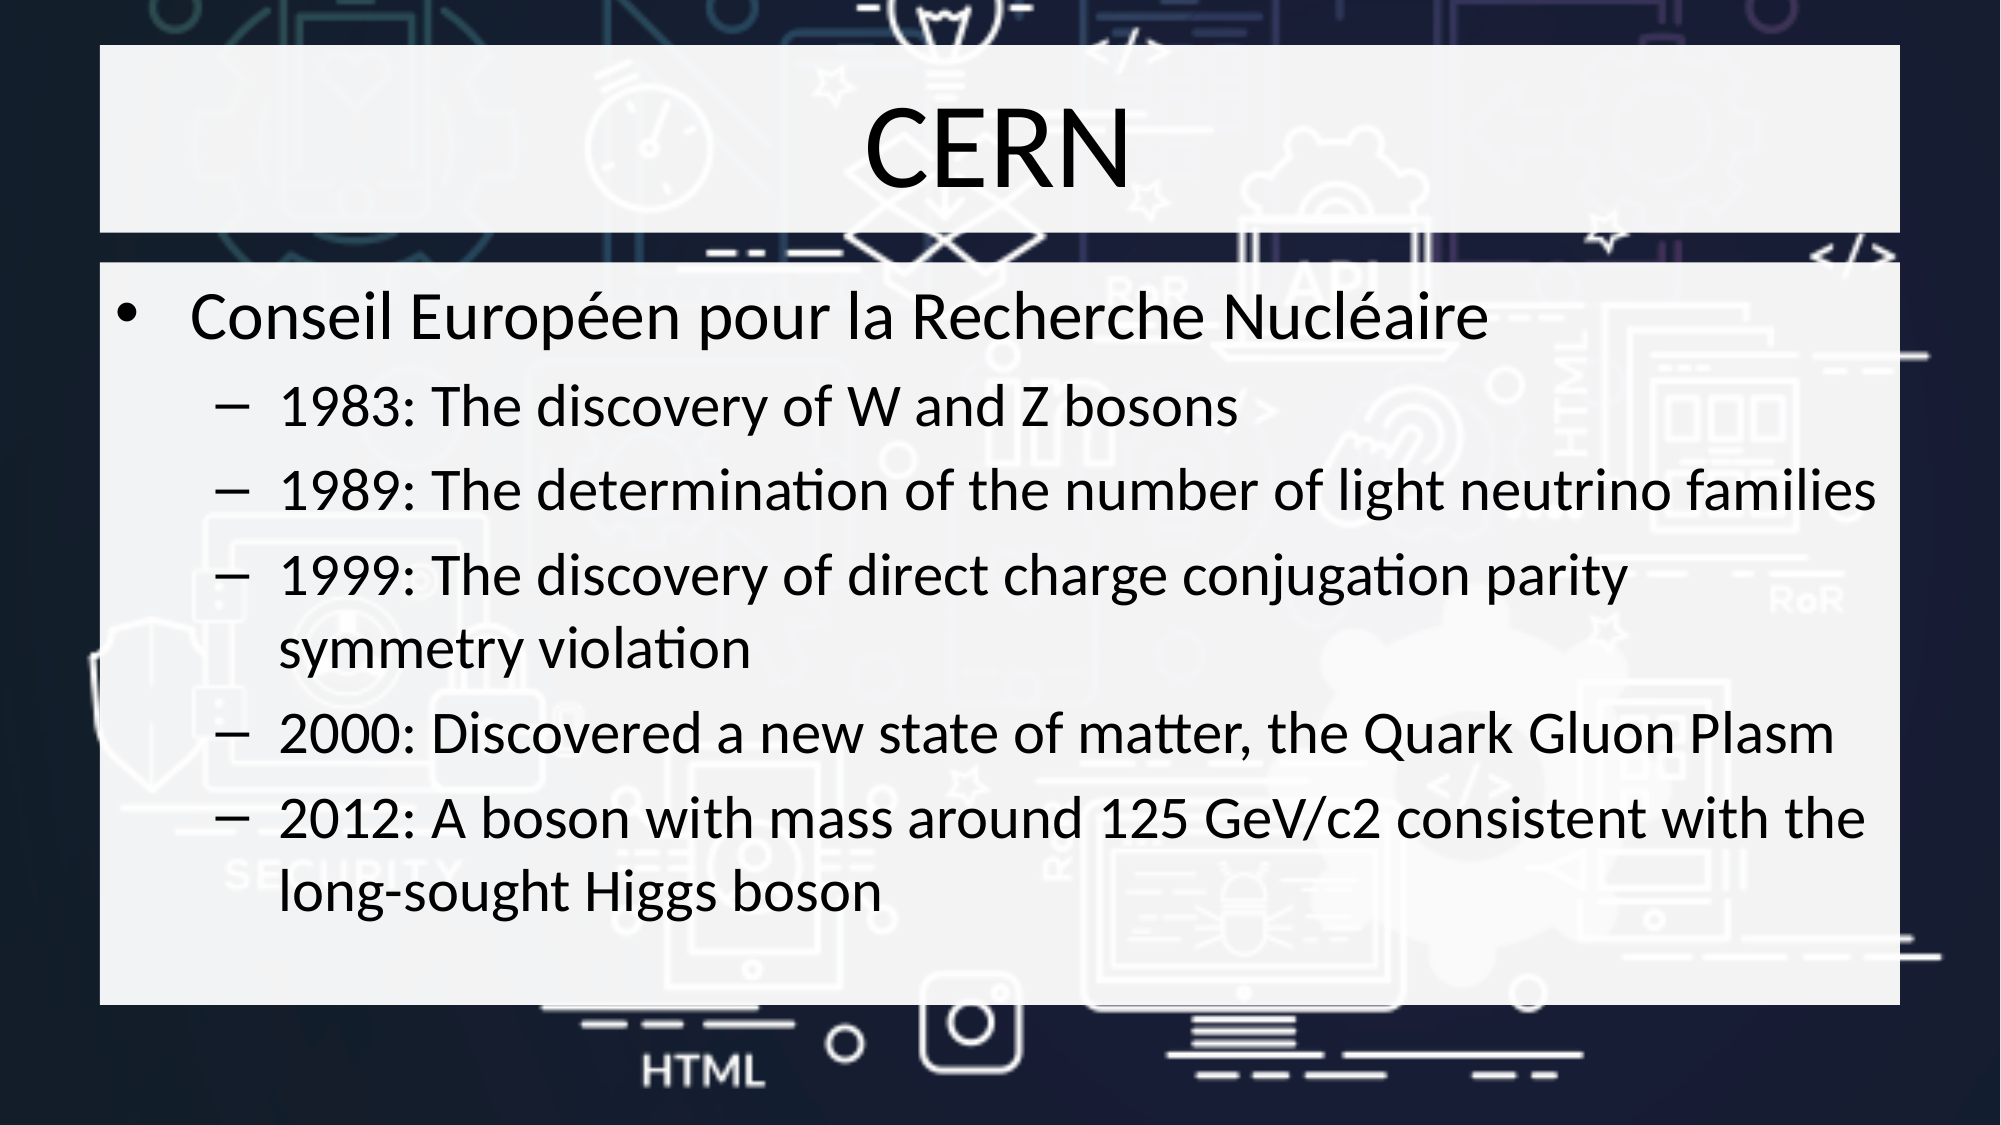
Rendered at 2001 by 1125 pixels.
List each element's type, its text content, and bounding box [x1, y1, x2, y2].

picture [0, 0, 2001, 1125]
list Conseil Européen pour la Recherche Nucléaire 1983: The discovery of W and Z bosons 1989: The determination of the number of light neutrino families 1999: The discovery of direct charge conjugation parity symmetry violation 2000: Discovered a new state of matter, the Quark Gluon Plasm 2012: A boson with mass around 125 GeV/c2 consistent with the long-sought Higgs boson [99, 262, 1900, 1005]
title CERN [99, 45, 1900, 233]
